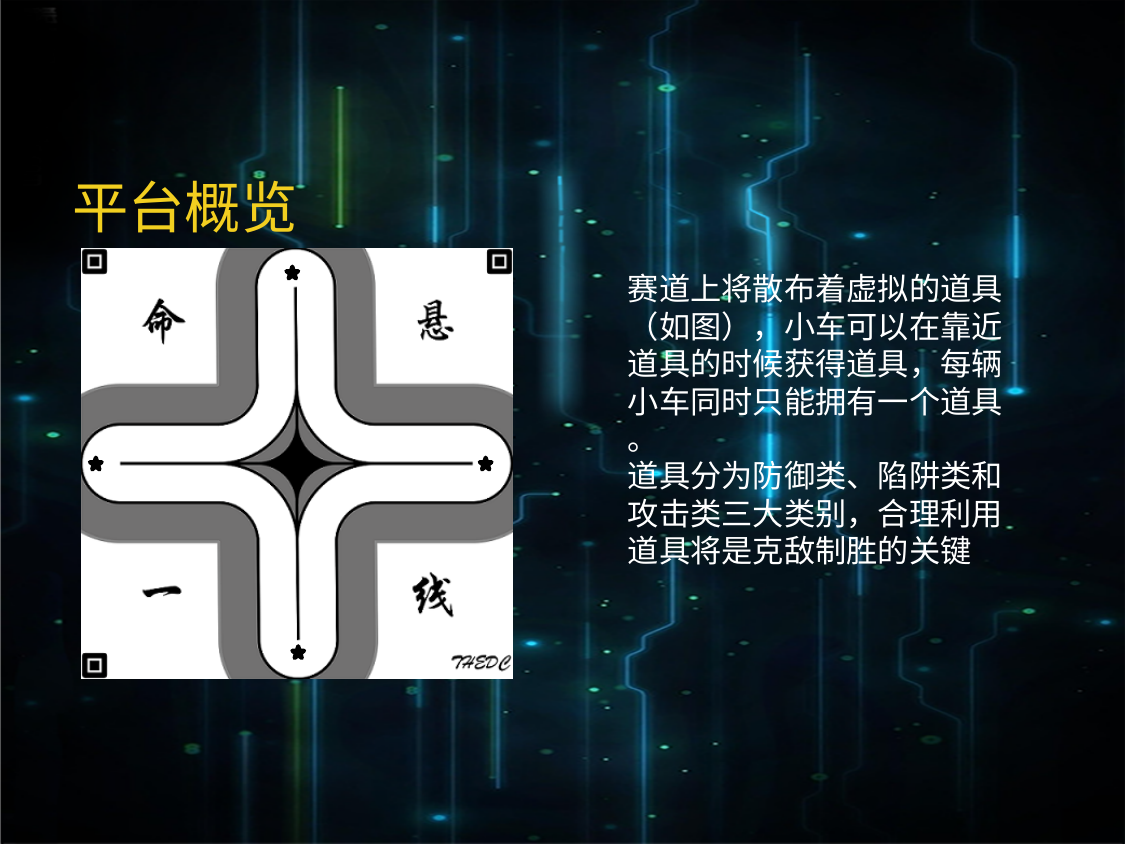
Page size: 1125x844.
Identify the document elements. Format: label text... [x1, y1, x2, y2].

picture [0, 0, 1125, 844]
text_box 赛道上将散布着虚拟的道具（如图），小车可以在靠近道具的时候获得道具，每辆小车同时只能拥有一个道具 。 道具分为防御类、陷阱类和攻击类三大类别，合理利用道具将是克敌制胜的关键 [613, 262, 1030, 577]
text_box 平台概览 [57, 164, 536, 248]
